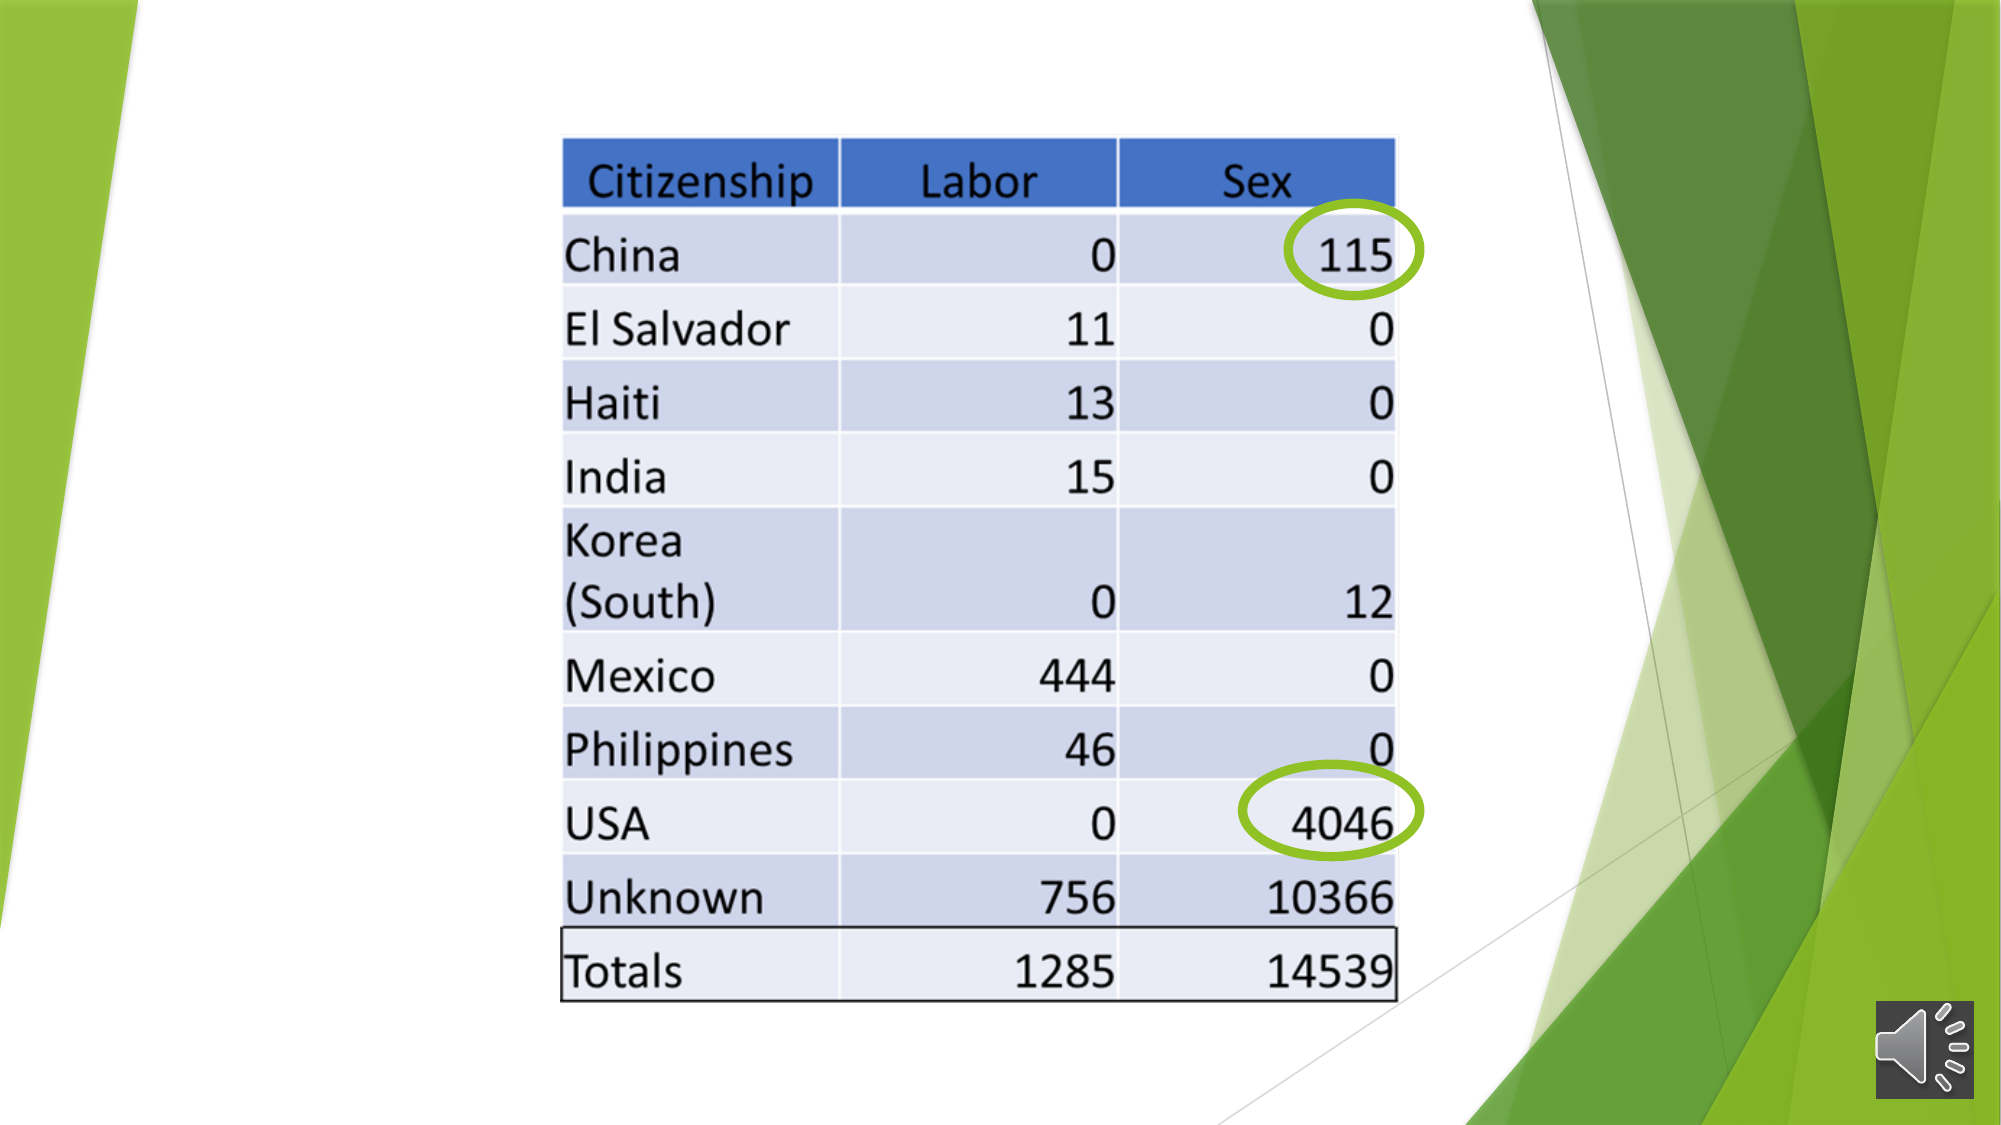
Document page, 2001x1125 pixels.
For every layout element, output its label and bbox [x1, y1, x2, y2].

picture [560, 133, 1403, 1032]
text_box [1406, 219, 1422, 280]
picture [1874, 999, 1976, 1101]
text_box [1406, 783, 1422, 838]
